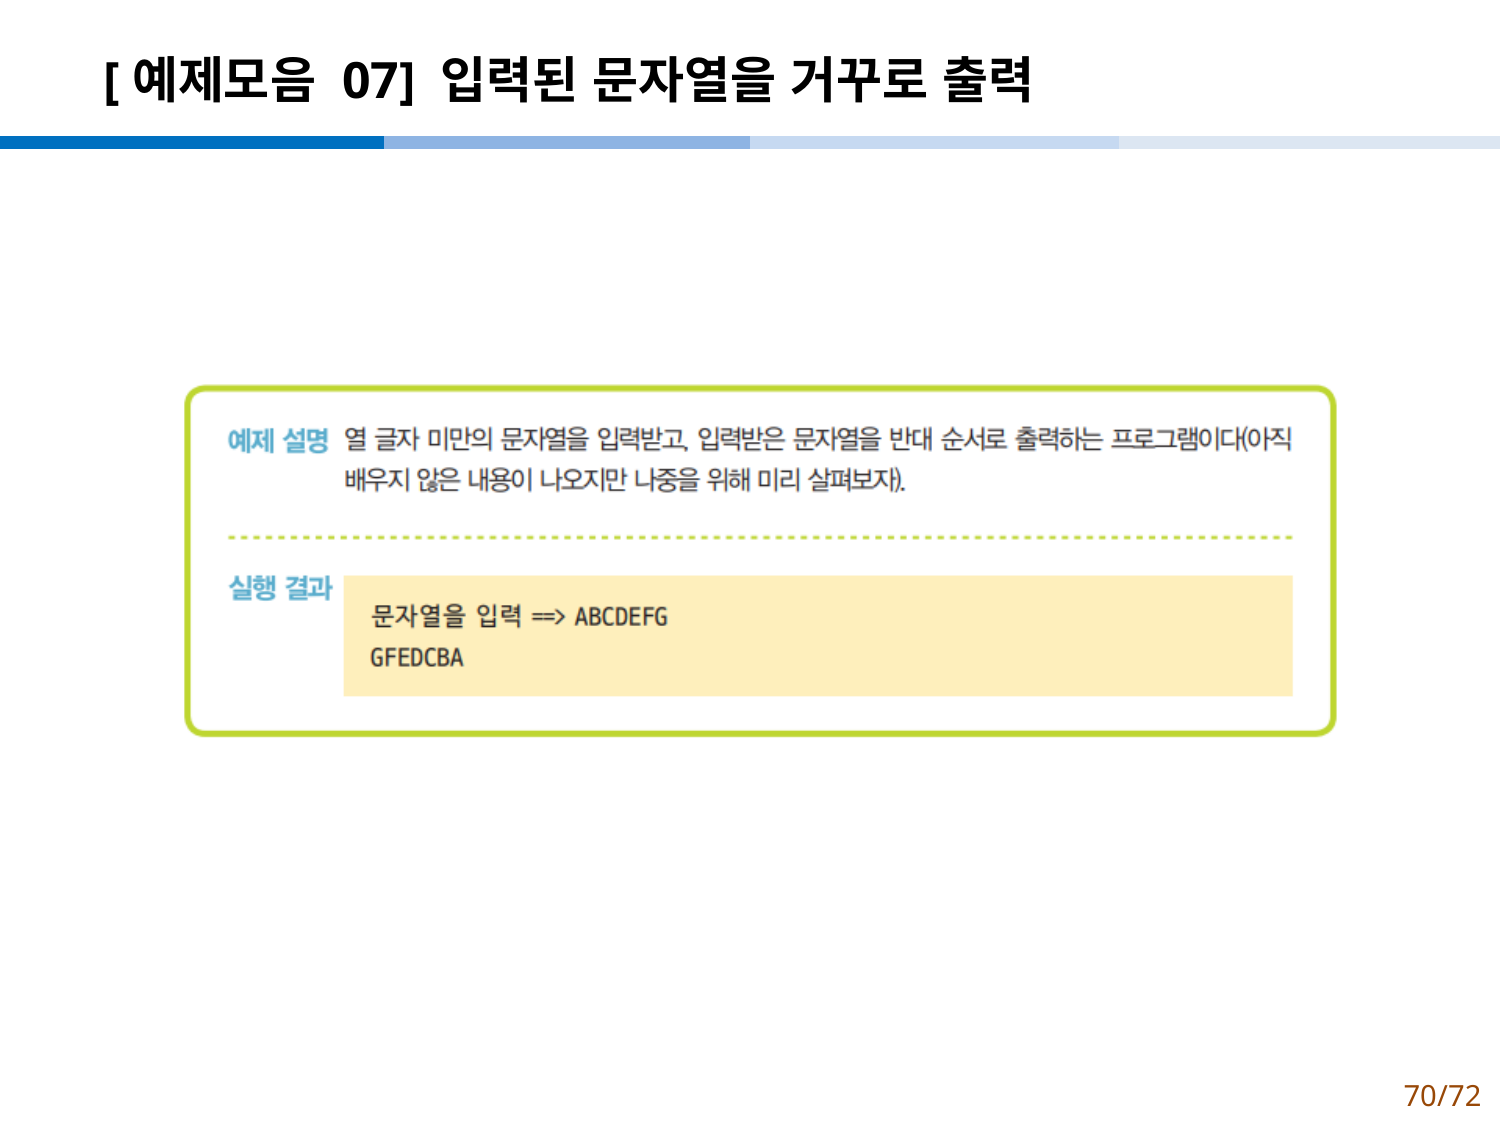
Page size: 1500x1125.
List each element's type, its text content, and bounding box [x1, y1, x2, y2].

title [예제모음 07] 입력된 문자열을 거꾸로 출력 [88, 32, 1330, 124]
picture [182, 383, 1340, 742]
